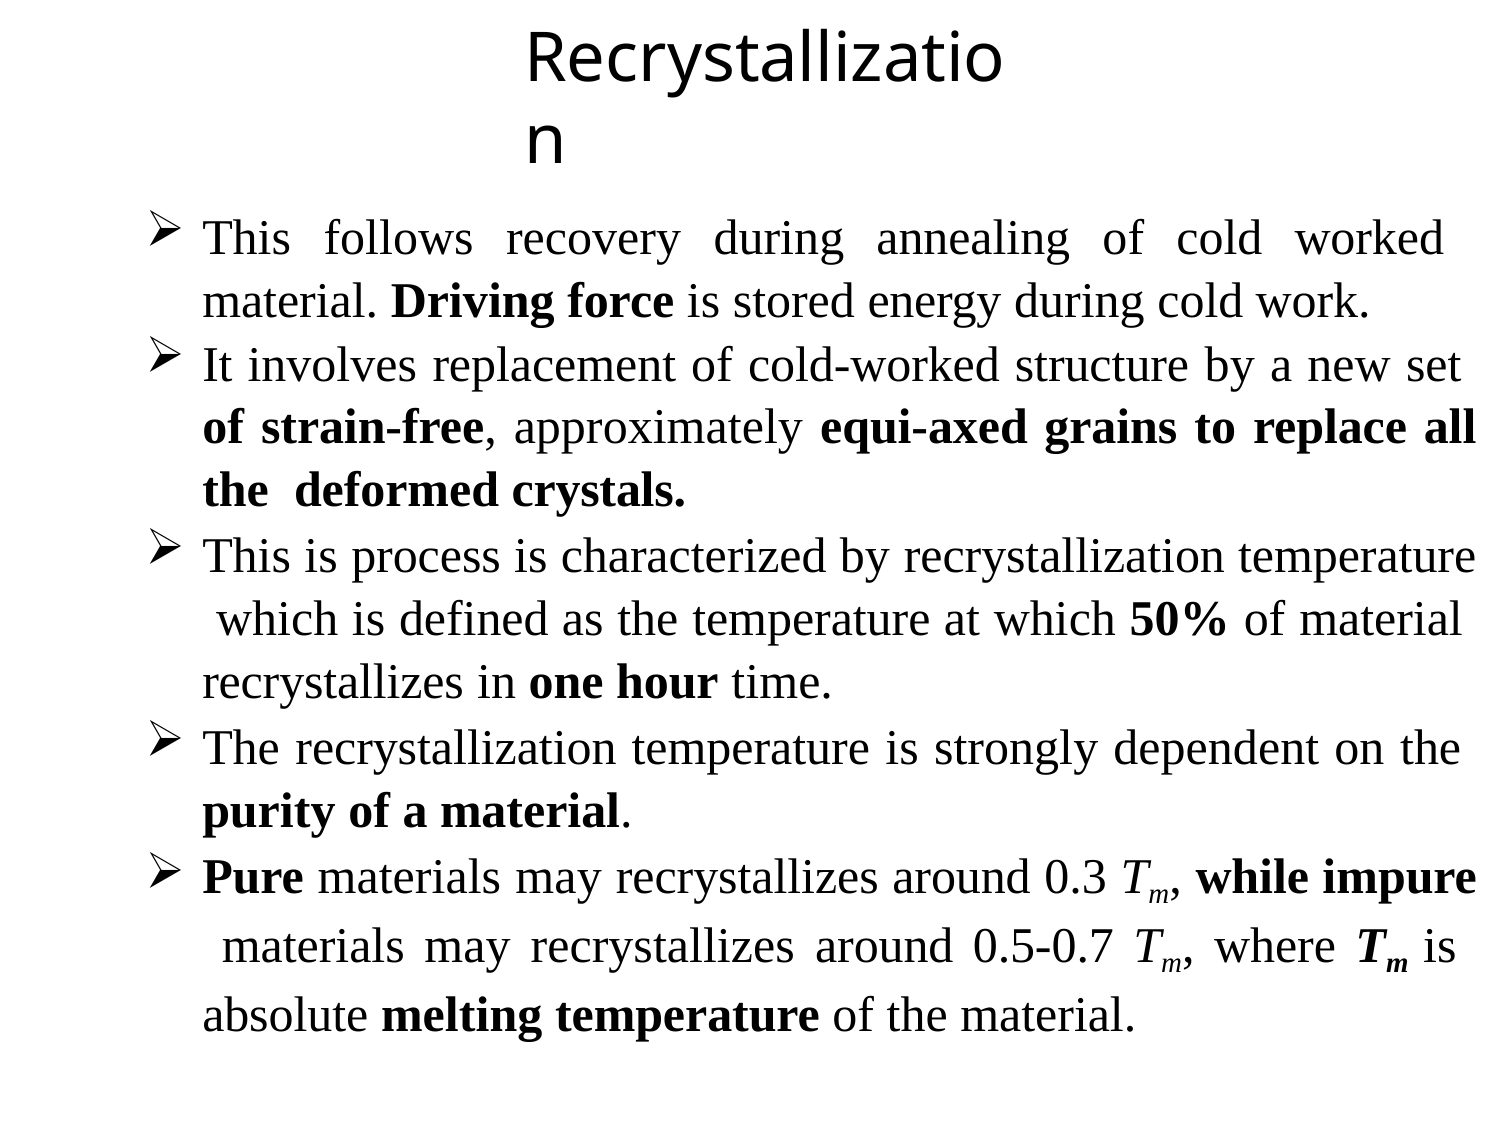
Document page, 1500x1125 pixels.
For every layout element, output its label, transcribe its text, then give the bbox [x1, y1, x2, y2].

title Recrystallization [522, 0, 1038, 189]
text_box This follows recovery during annealing of cold worked material. Driving force is stored energy during cold work. It involves replacement of cold-worked structure by a new set of strain-free, approximately equi-axed grains to replace all the deformed crystals. This is process is characterized by recrystallization temperature which is defined as the temperature at which 50% of material recrystallizes in one hour time. The recrystallization temperature is strongly dependent on the purity of a material. Pure materials may recrystallizes around 0.3 Tm, while impure materials may recrystallizes around 0.5-0.7 Tm, where Tm is absolute melting temperature of the material. [137, 200, 1484, 1042]
